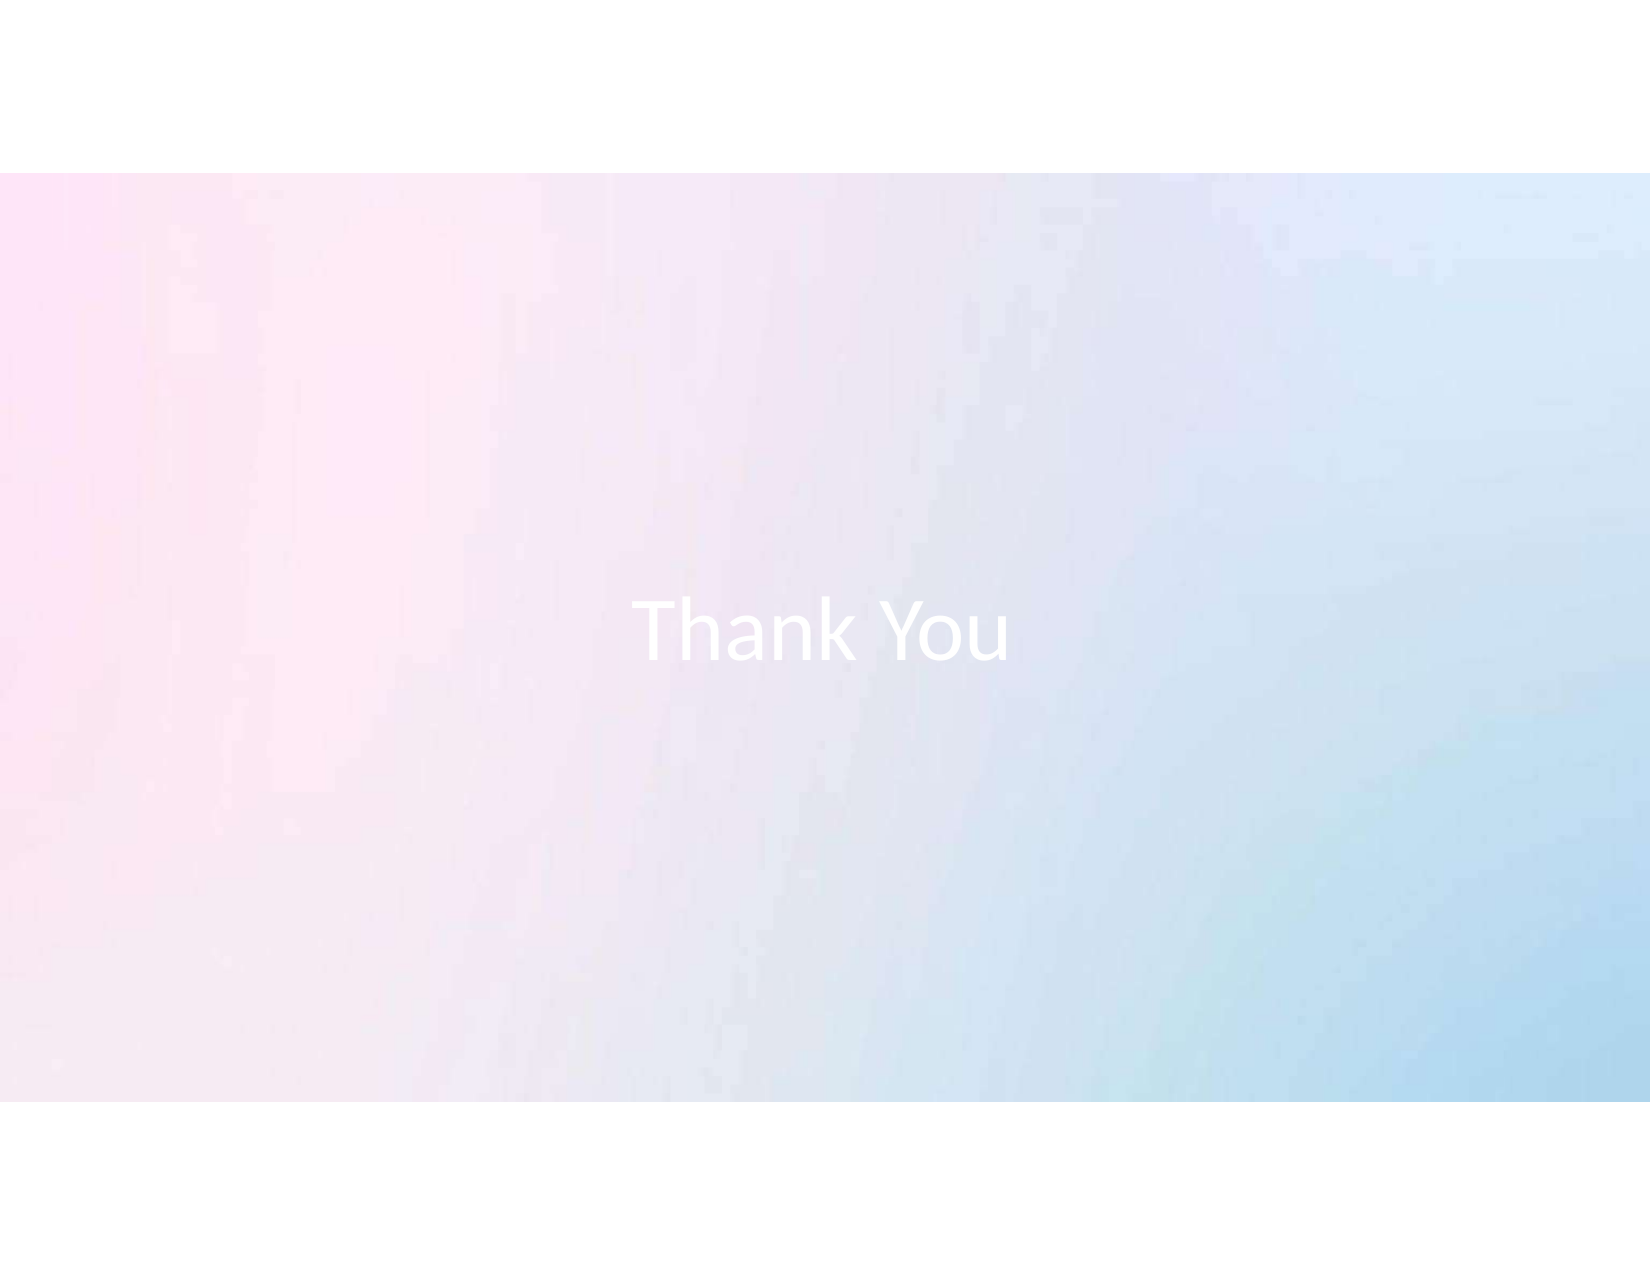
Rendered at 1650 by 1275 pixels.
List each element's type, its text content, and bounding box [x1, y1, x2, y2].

picture [0, 173, 1650, 1102]
title Thank You [629, 566, 1024, 782]
